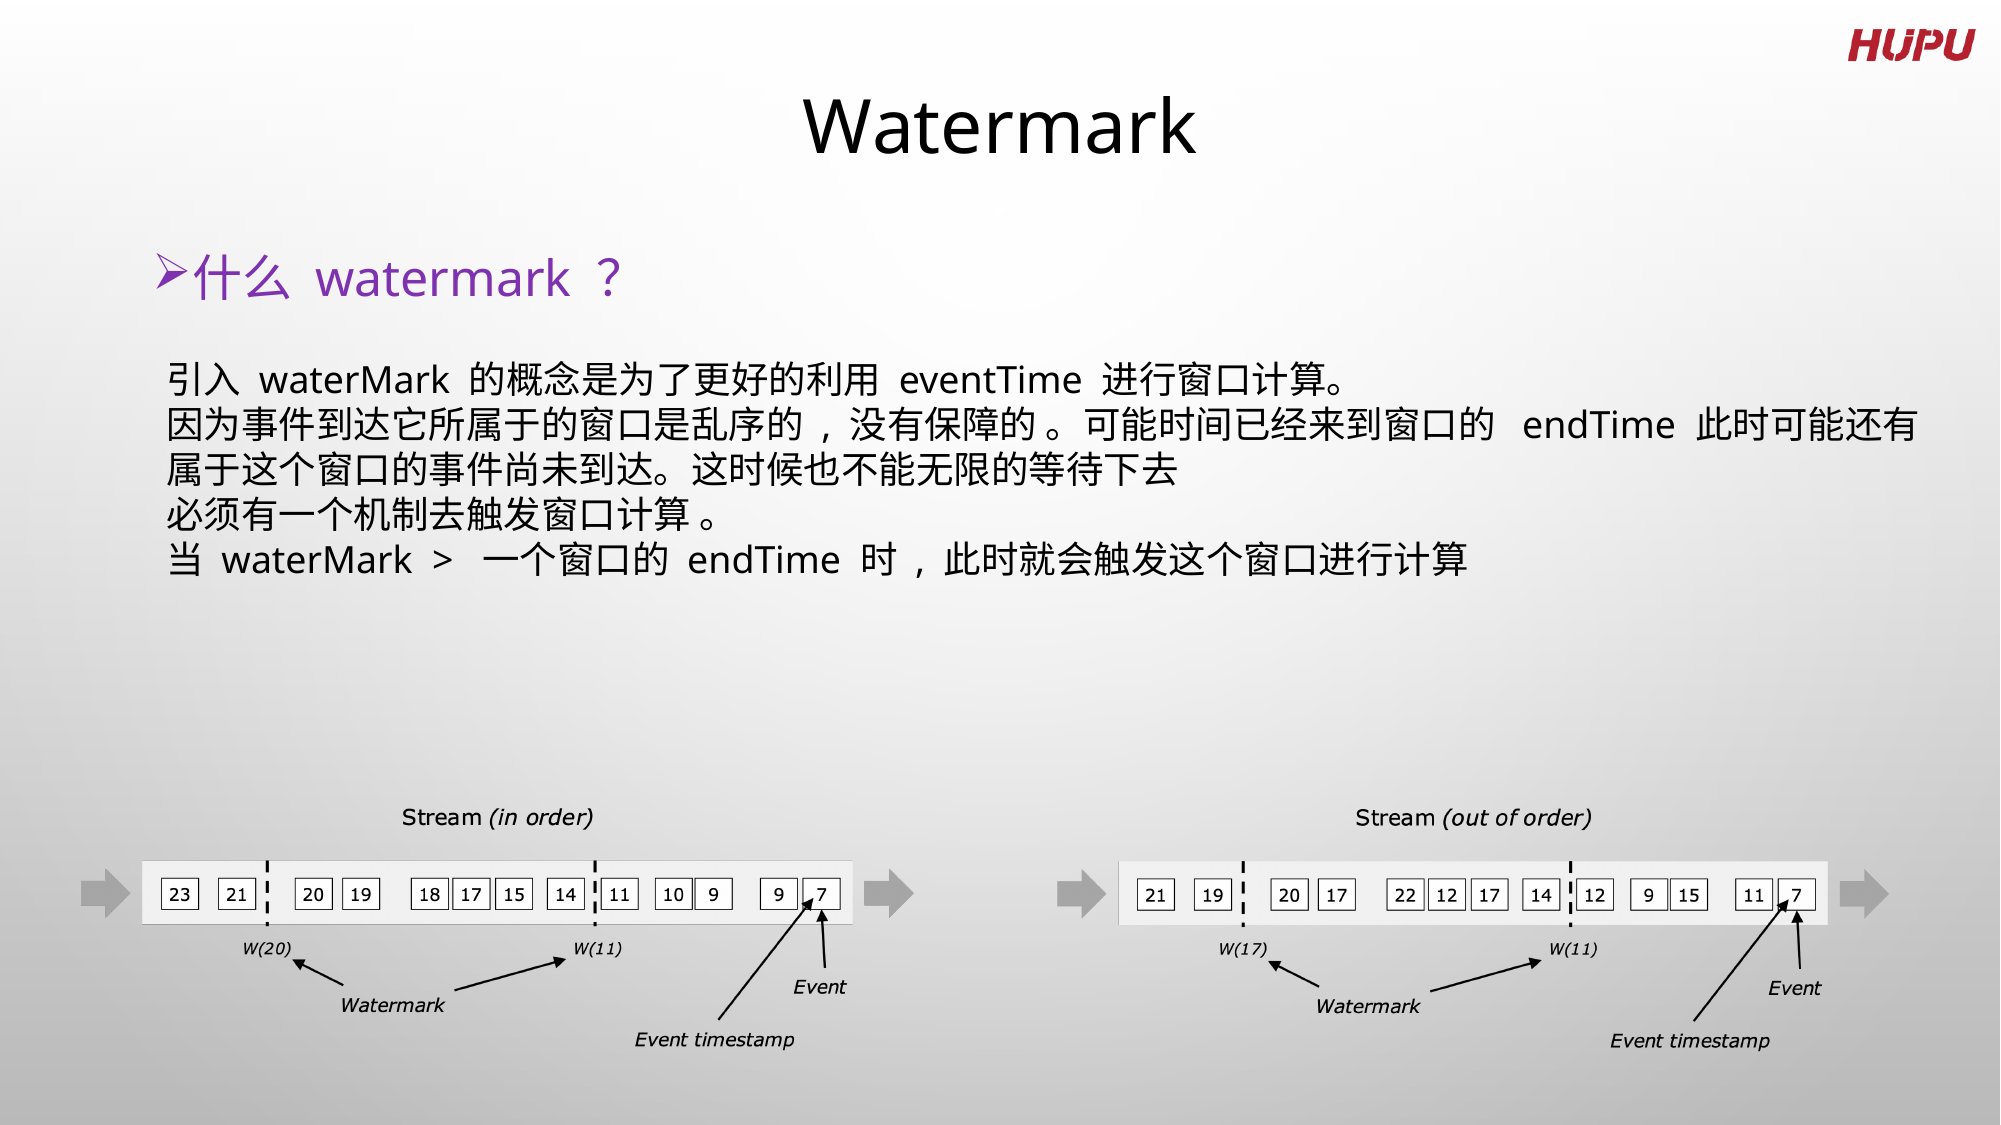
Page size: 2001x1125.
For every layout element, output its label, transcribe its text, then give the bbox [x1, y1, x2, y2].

text_box 引入 waterMark 的概念是为了更好的利用 eventTime 进行窗口计算。 因为事件到达它所属于的窗口是乱序的 , 没有保障的 。可能时间已经来到窗口的 endTime 此时可能还有属于这个窗口的事件尚未到达。这时候也不能无限的等待下去 必须有一个机制去触发窗口计算 。 当 waterMark > 一个窗口的 endTime 时 , 此时就会触发这个窗口进行计算 [151, 348, 1961, 588]
title Watermark [694, 20, 1306, 238]
picture [0, 0, 2000, 1125]
list 什么 watermark ？ [137, 246, 1863, 369]
